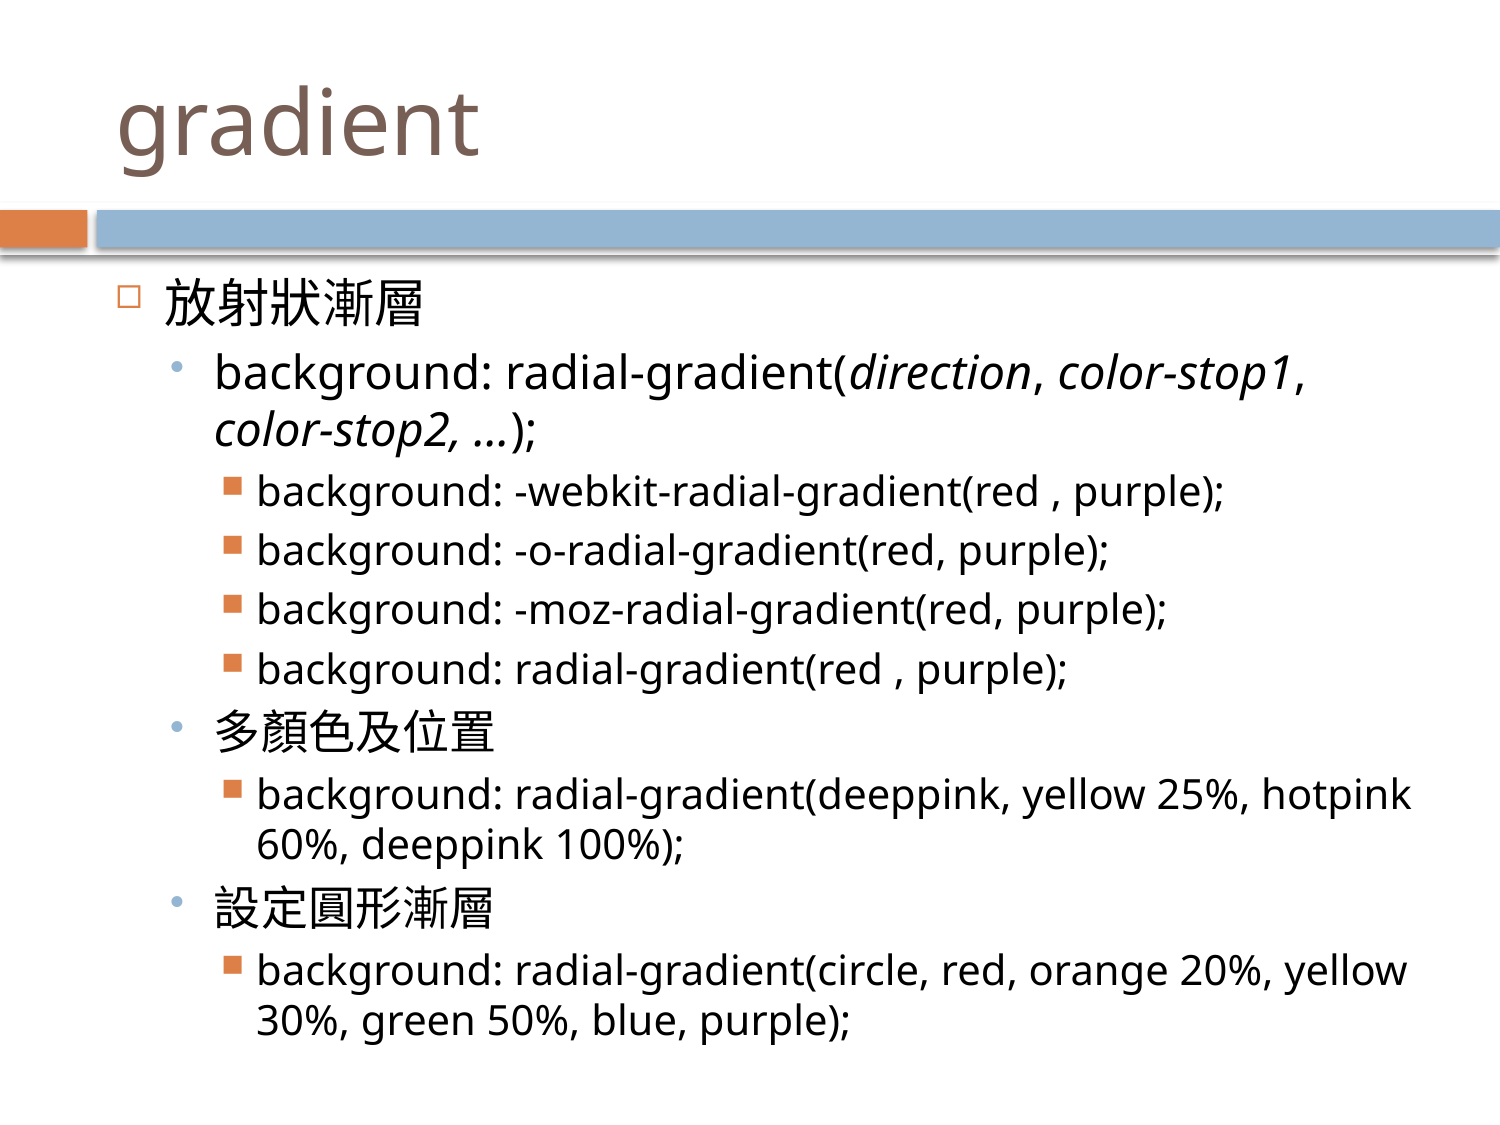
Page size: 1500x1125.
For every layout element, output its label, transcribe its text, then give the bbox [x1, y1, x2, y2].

title gradient [100, 37, 1438, 200]
list 放射狀漸層 background: radial-gradient(direction, color-stop1, color-stop2, ...); background: -webkit-radial-gradient(red , purple); background: -o-radial-gradient(red, purple); background: -moz-radial-gradient(red, purple); background: radial-gradient(red , purple); 多顏色及位置 background: radial-gradient(deeppink, yellow 25%, hotpink 60%, deeppink 100%); 設定圓形漸層 background: radial-gradient(circle, red, orange 20%, yellow 30%, green 50%, blue, purple); [100, 262, 1438, 1052]
